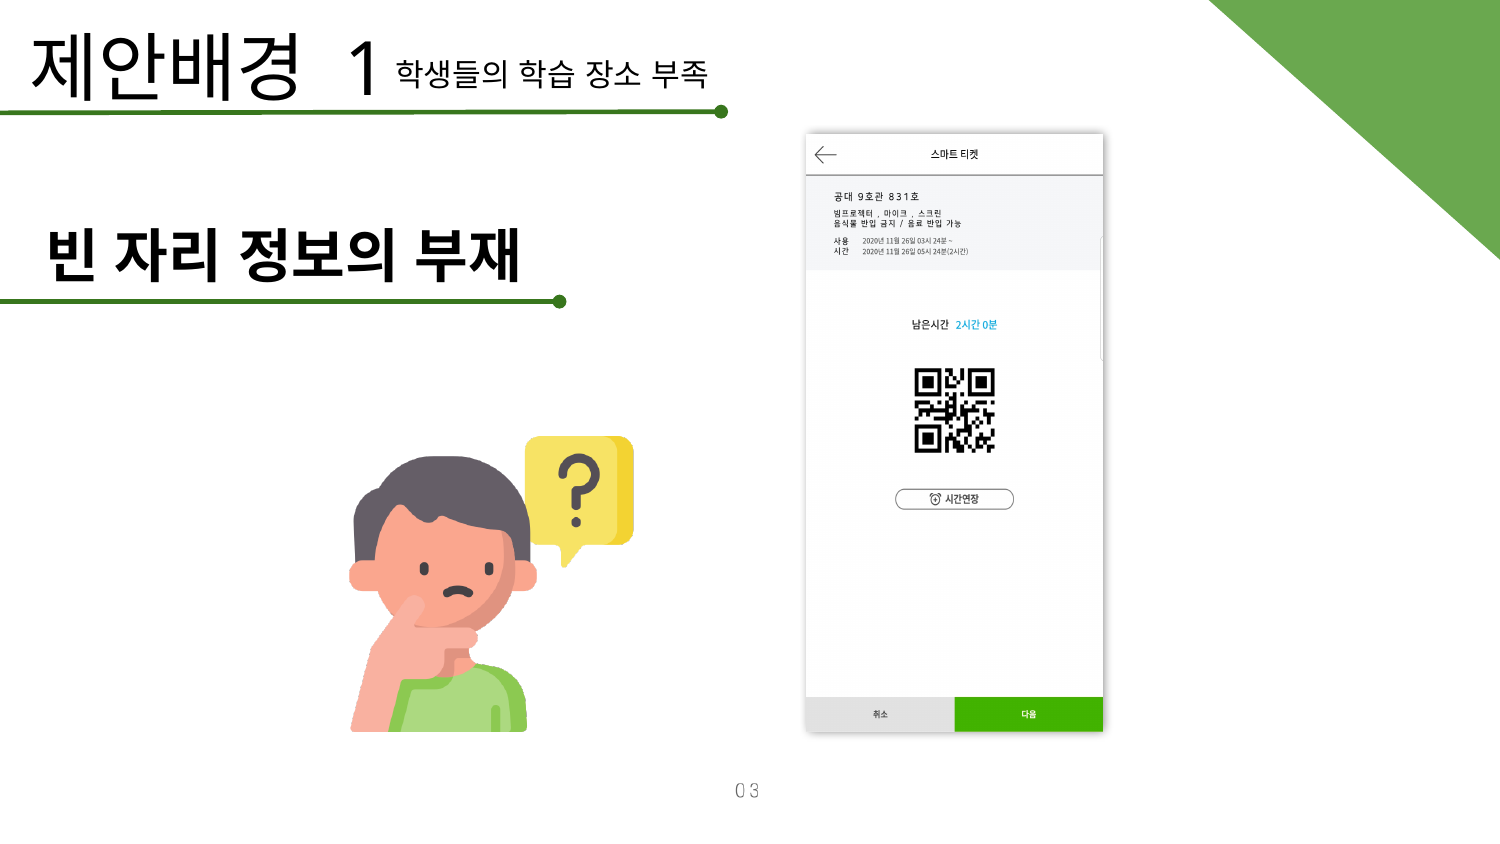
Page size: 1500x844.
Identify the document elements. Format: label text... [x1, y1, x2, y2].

picture [490, 775, 772, 806]
text_box 학생들의 학습 장소 부족 [380, 40, 761, 115]
text_box 제안배경 1 [14, 5, 439, 106]
text_box 빈 자리 정보의 부재 [0, 203, 560, 282]
picture [806, 134, 1103, 733]
text_box [1208, 0, 1500, 260]
picture [343, 436, 639, 733]
